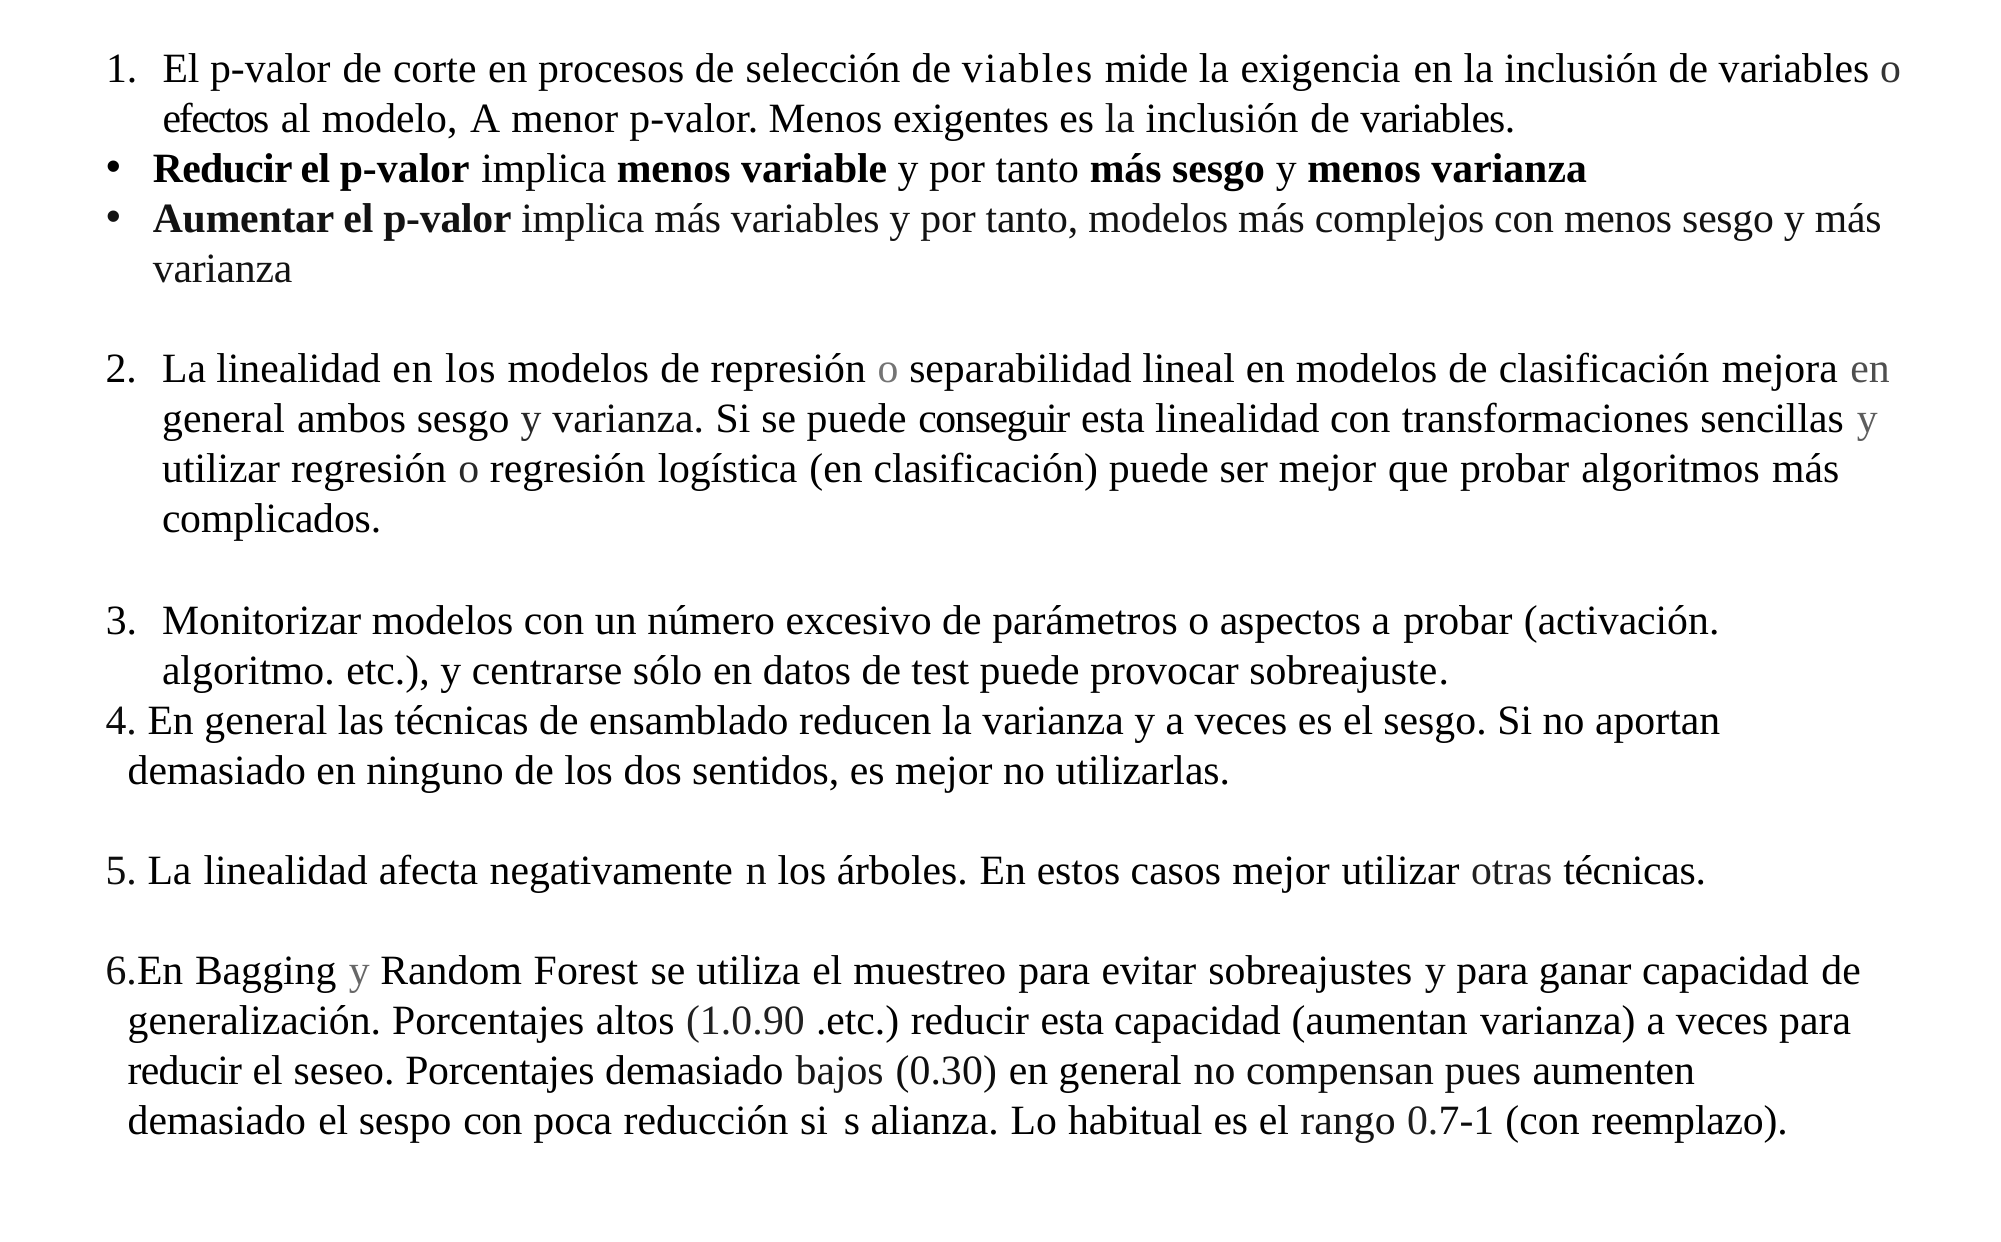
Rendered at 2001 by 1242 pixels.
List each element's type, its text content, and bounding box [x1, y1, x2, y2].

text_box El p-valor de corte en procesos de selección de viables mide la exigencia en la inclusión de variables o efectos al modelo, A menor p-valor. Menos exigentes es la inclusión de variables. Reducir el p-valor implica menos variable y por tanto más sesgo y menos varianza Aumentar el p-valor implica más variables y por tanto, modelos más complejos con menos sesgo y más varianza La linealidad en los modelos de represión o separabilidad lineal en modelos de clasificación mejora en general ambos sesgo y varianza. Si se puede conseguir esta linealidad con transformaciones sencillas y utilizar regresión o regresión logística (en clasificación) puede ser mejor que probar algoritmos más complicados. Monitorizar modelos con un número excesivo de parámetros o aspectos a probar (activación. algoritmo. etc.), y centrarse sólo en datos de test puede provocar sobreajuste. En general las técnicas de ensamblado reducen la varianza y a veces es el sesgo. Si no aportan demasiado en ninguno de los dos sentidos, es mejor no utilizarlas. La linealidad afecta negativamente n los árboles. En estos casos mejor utilizar otras técnicas. En Bagging y Random Forest se utiliza el muestreo para evitar sobreajustes y para ganar capacidad de generalización. Porcentajes altos (1.0.90 .etc.) reducir esta capacidad (aumentan varianza) a veces para reducir el seseo. Porcentajes demasiado bajos (0.30) en general no compensan pues aumenten demasiado el sespo con poca reducción si s alianza. Lo habitual es el rango 0.7-1 (con reemplazo). [87, 33, 1925, 1151]
